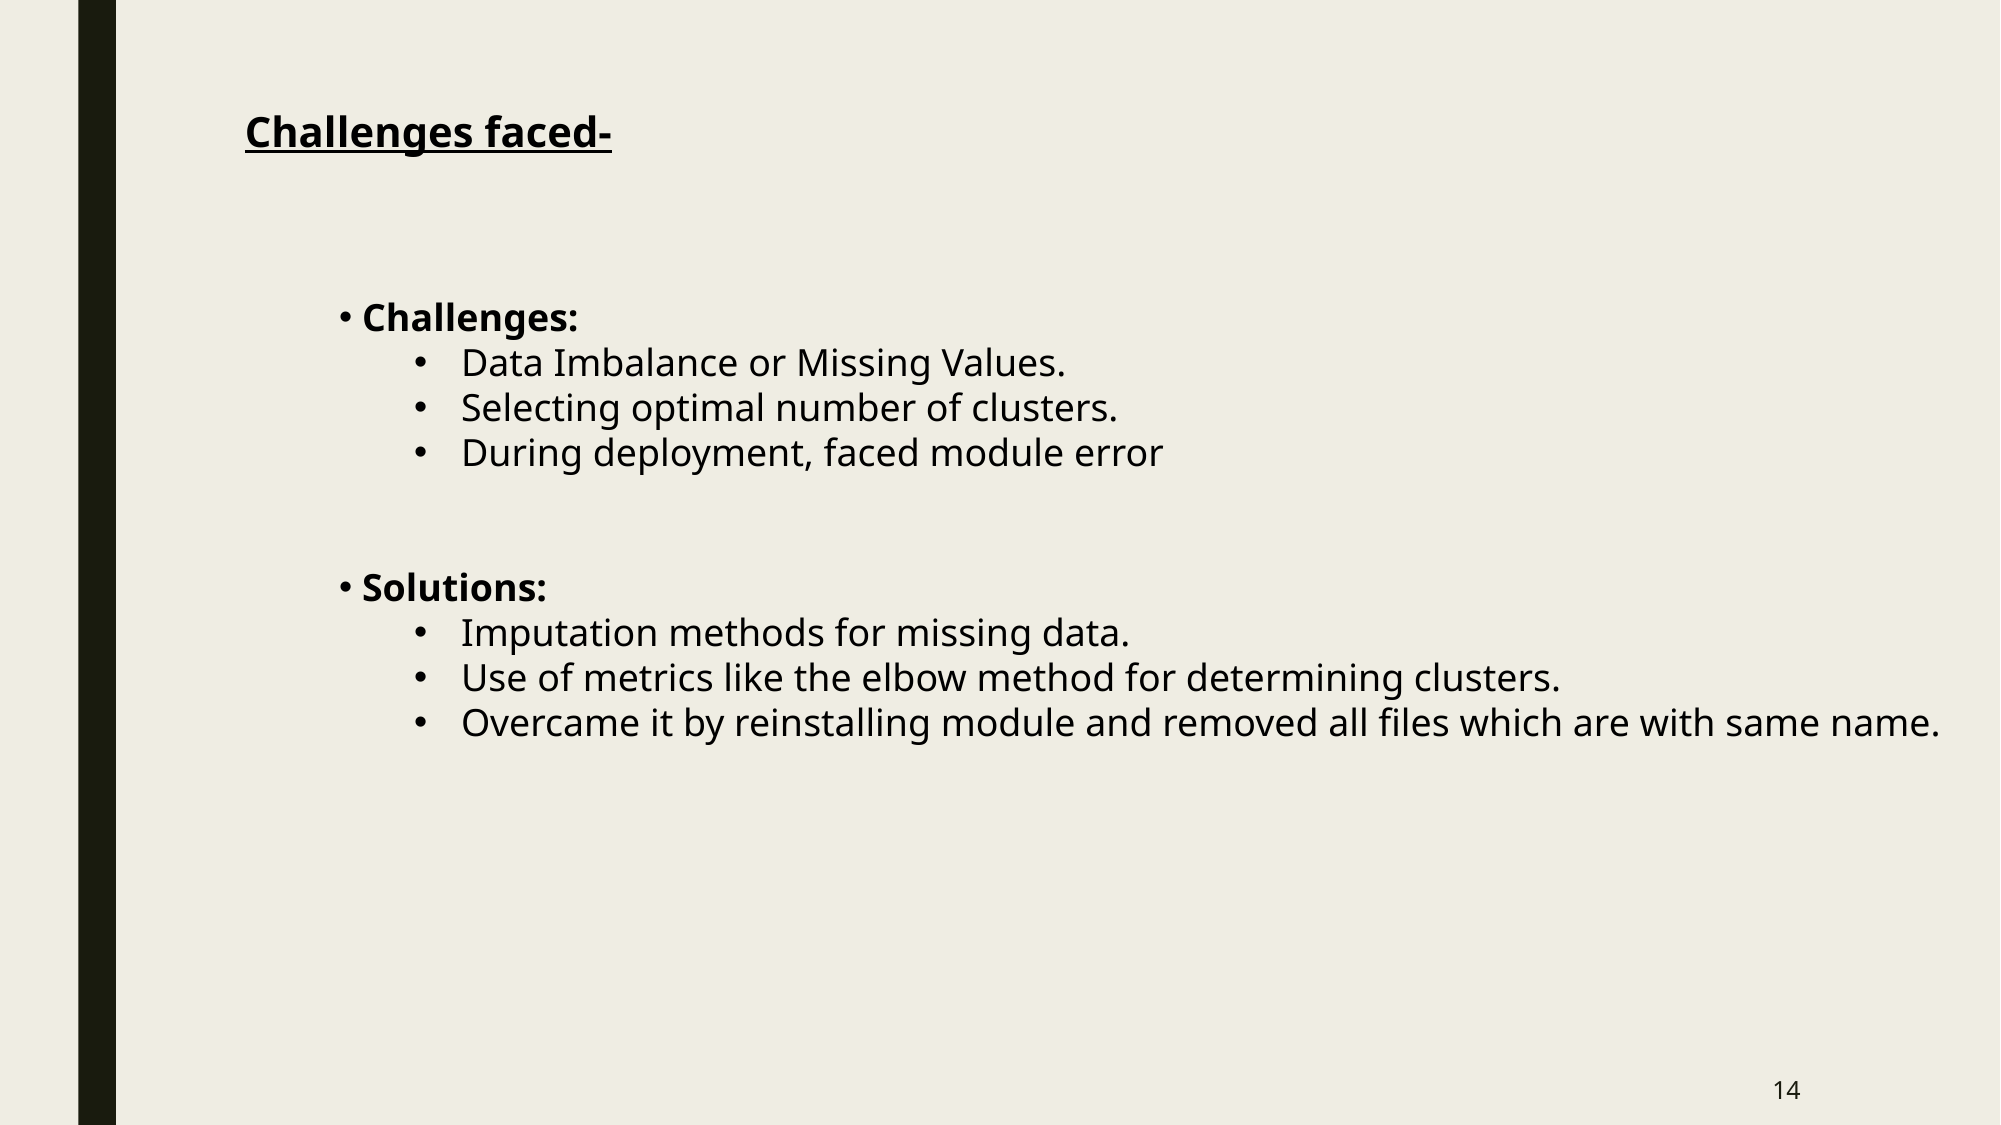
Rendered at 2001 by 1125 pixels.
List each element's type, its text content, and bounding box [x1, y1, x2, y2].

slide_number 14 [1553, 1058, 1816, 1125]
text_box Challenges: Data Imbalance or Missing Values. Selecting optimal number of clusters. During deployment, faced module error Solutions: Imputation methods for missing data. Use of metrics like the elbow method for determining clusters. Overcame it by reinstalling module and removed all files which are with same name. [324, 286, 2000, 887]
text_box Challenges faced- [230, 97, 1118, 163]
